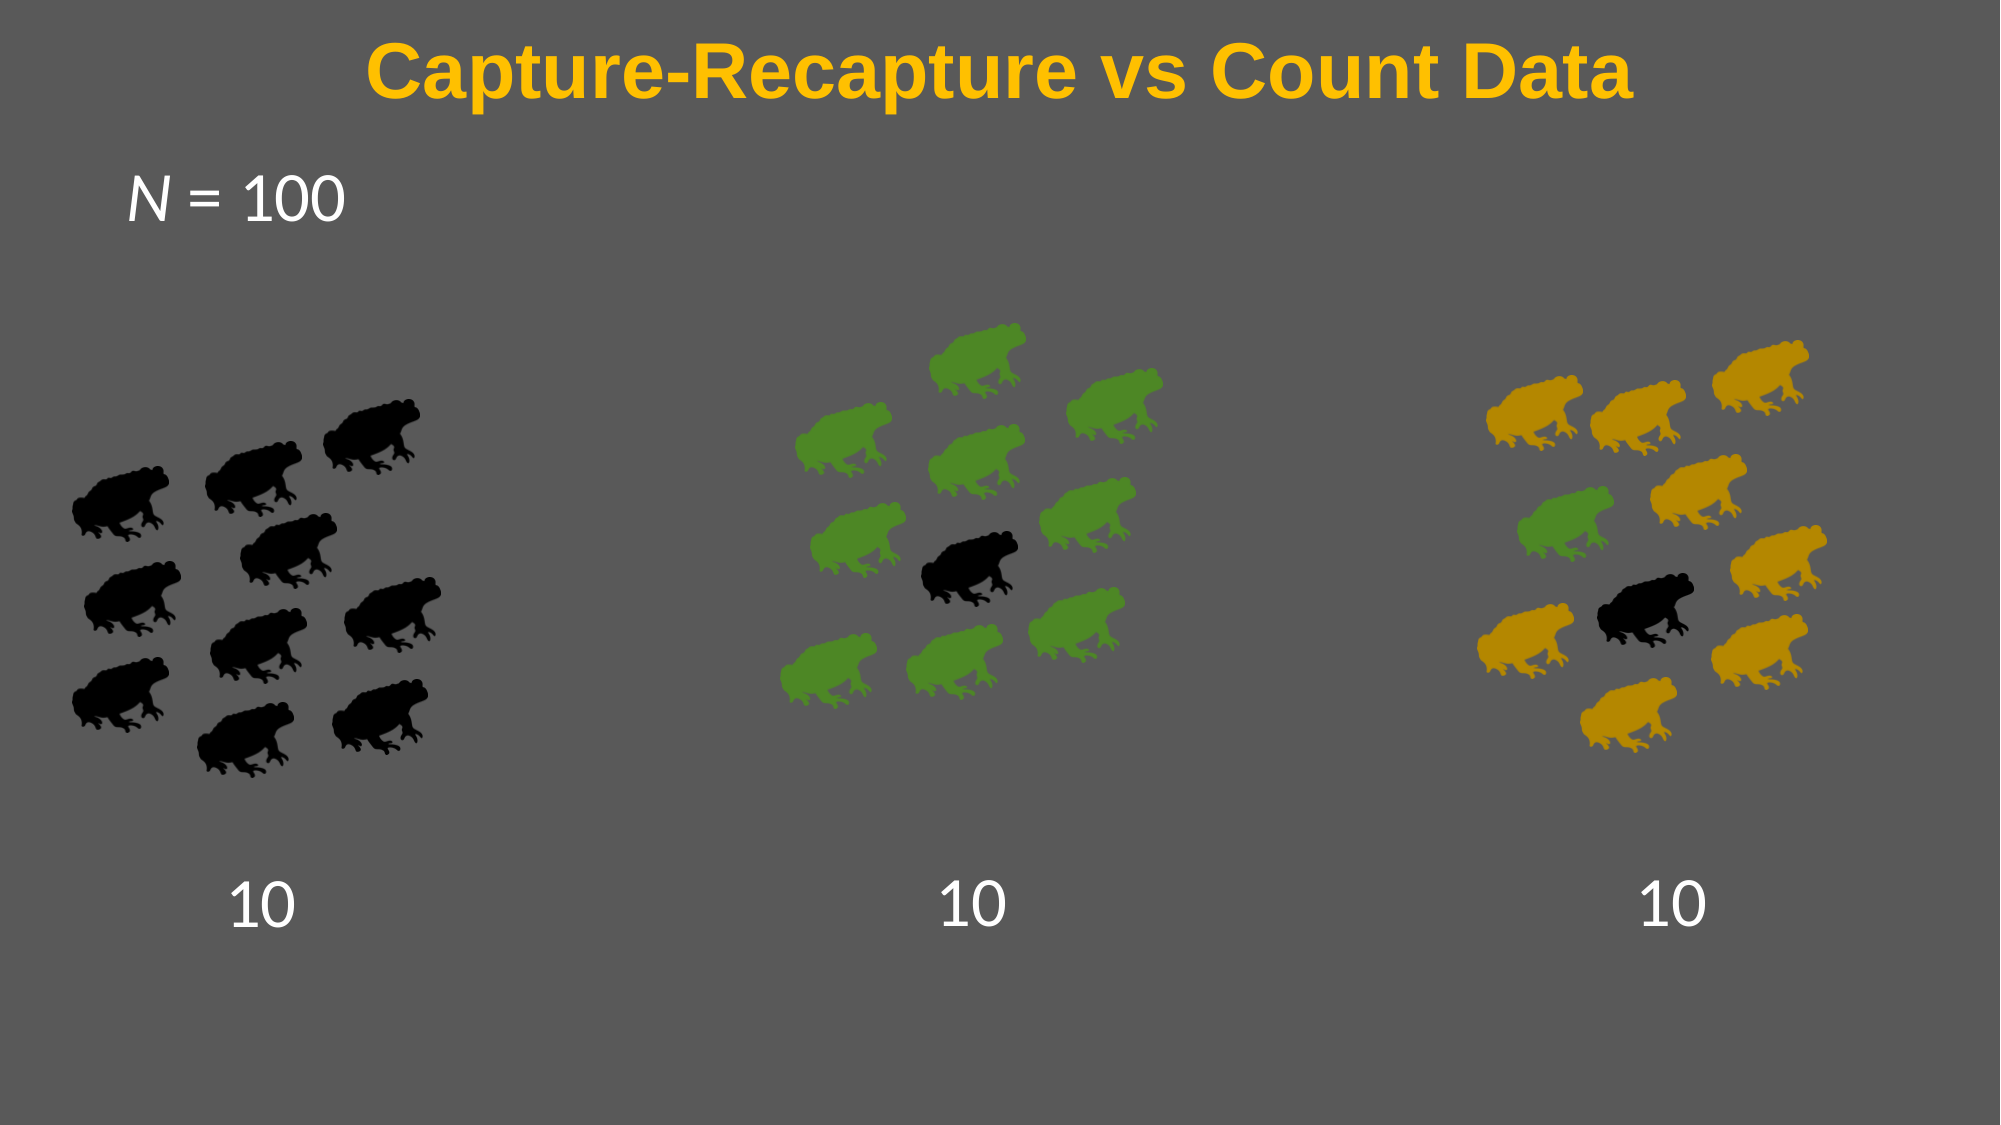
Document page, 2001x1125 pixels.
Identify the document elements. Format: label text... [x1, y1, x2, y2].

picture [906, 624, 1003, 700]
text_box N = 100 [111, 143, 500, 244]
text_box 10 [1620, 848, 1767, 949]
picture [1486, 375, 1583, 451]
picture [1597, 572, 1694, 648]
picture [921, 531, 1018, 607]
picture [928, 424, 1025, 500]
picture [809, 502, 906, 578]
picture [1477, 603, 1574, 679]
text_box 10 [210, 849, 356, 949]
picture [210, 608, 307, 684]
picture [1580, 677, 1677, 753]
picture [331, 679, 428, 755]
picture [323, 399, 420, 475]
picture [72, 466, 169, 542]
picture [1066, 368, 1163, 444]
picture [72, 657, 169, 733]
picture [84, 561, 181, 637]
picture [1028, 587, 1125, 663]
picture [1712, 340, 1809, 416]
picture [344, 577, 441, 653]
text_box 10 [920, 848, 1067, 949]
picture [929, 323, 1026, 399]
picture [780, 633, 877, 709]
picture [1517, 486, 1614, 562]
picture [795, 402, 892, 478]
picture [1039, 477, 1136, 553]
picture [205, 441, 337, 589]
picture [197, 702, 294, 778]
picture [1589, 380, 1827, 601]
text_box Capture-Recapture vs Count Data [0, 12, 2000, 123]
picture [1711, 614, 1808, 690]
